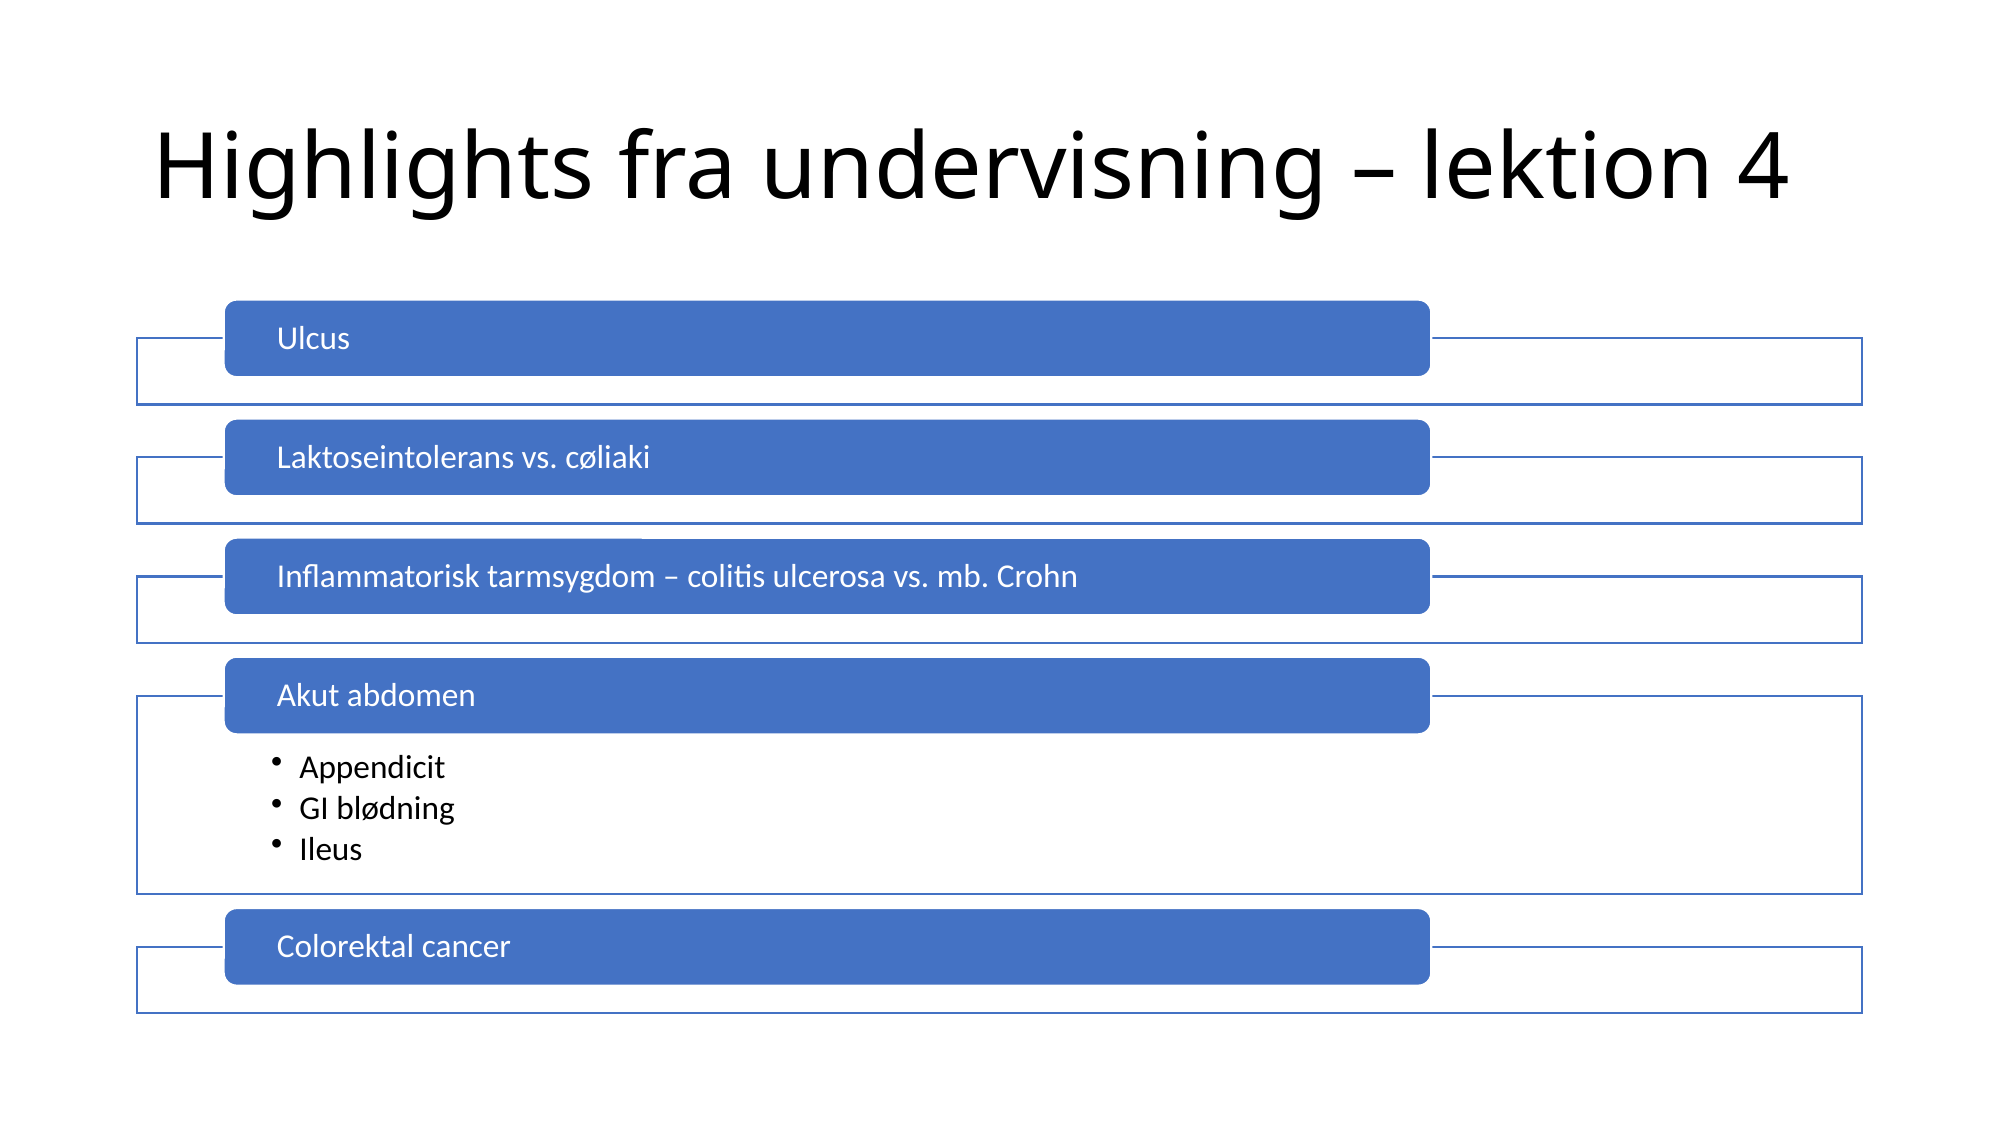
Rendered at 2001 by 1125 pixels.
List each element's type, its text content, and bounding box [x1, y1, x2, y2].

title Highlights fra undervisning – lektion 4 [137, 59, 1863, 278]
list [137, 299, 1863, 1014]
